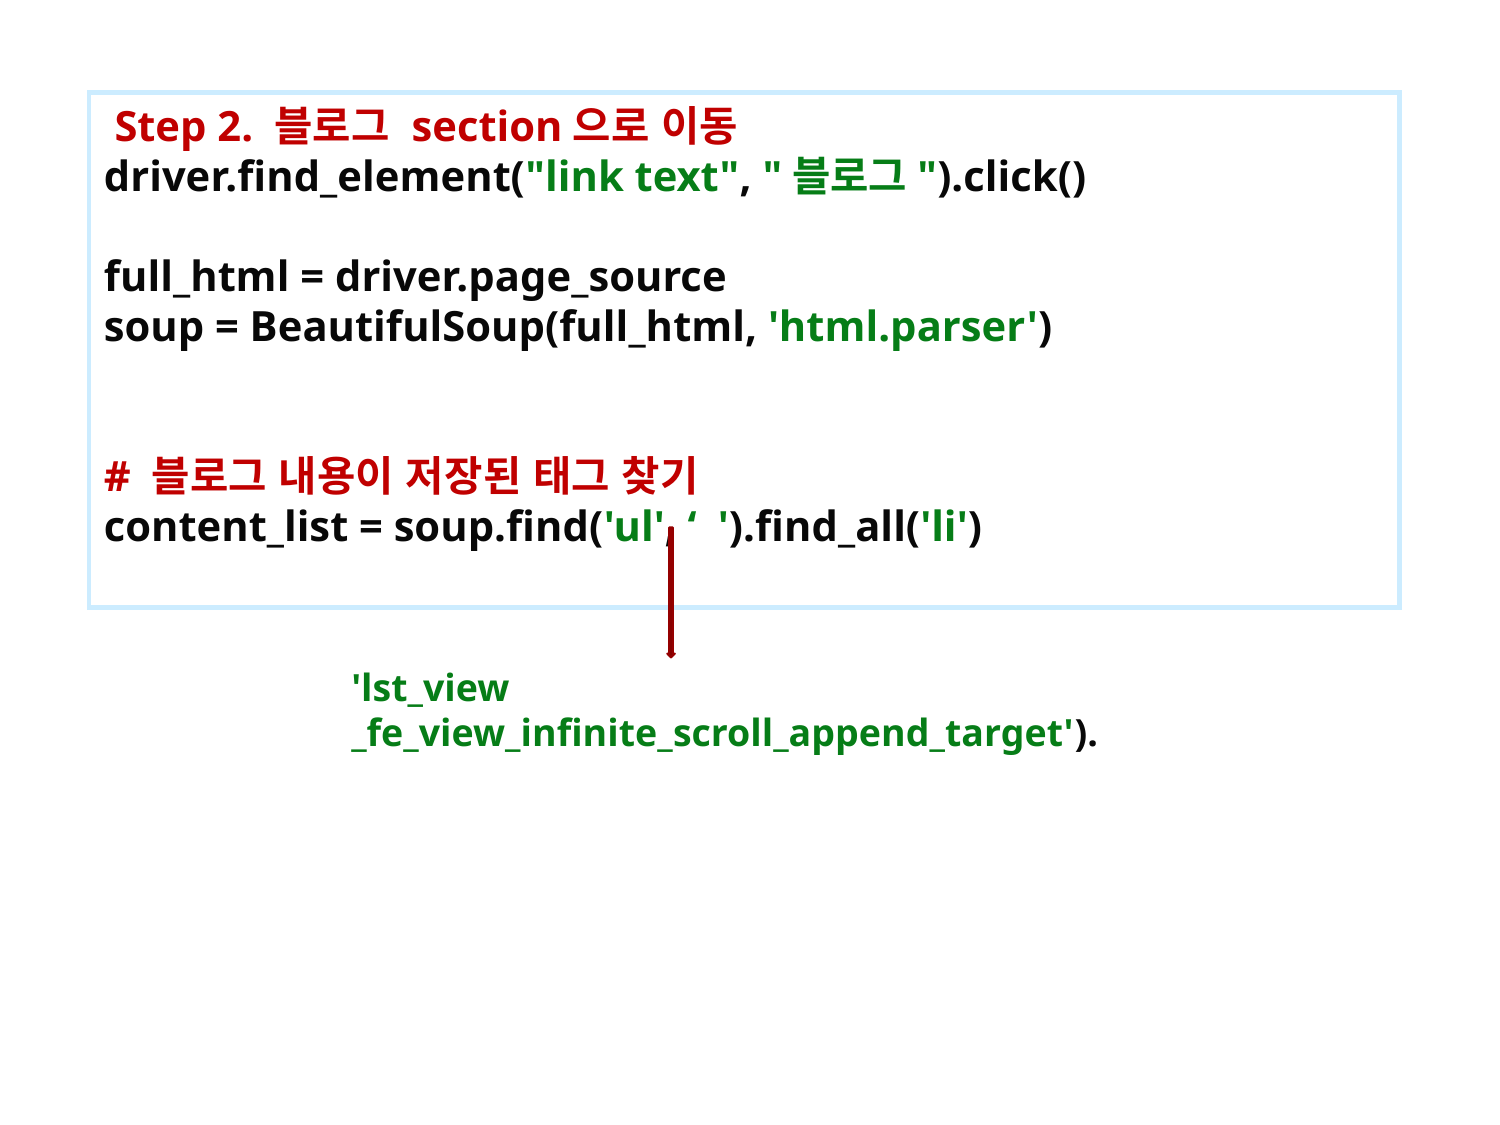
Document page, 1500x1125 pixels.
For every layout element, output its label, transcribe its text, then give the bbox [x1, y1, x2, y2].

text_box [666, 526, 676, 659]
text_box 'lst_view _fe_view_infinite_scroll_append_target'). [336, 656, 1235, 762]
text_box Step 2. 블로그 section으로 이동 driver.find_element("link text", "블로그").click() full_html = driver.page_source soup = BeautifulSoup(full_html, 'html.parser') # 블로그 내용이 저장된 태그 찾기 content_list = soup.find('ul', ‘ ').find_all('li') [88, 92, 1400, 608]
